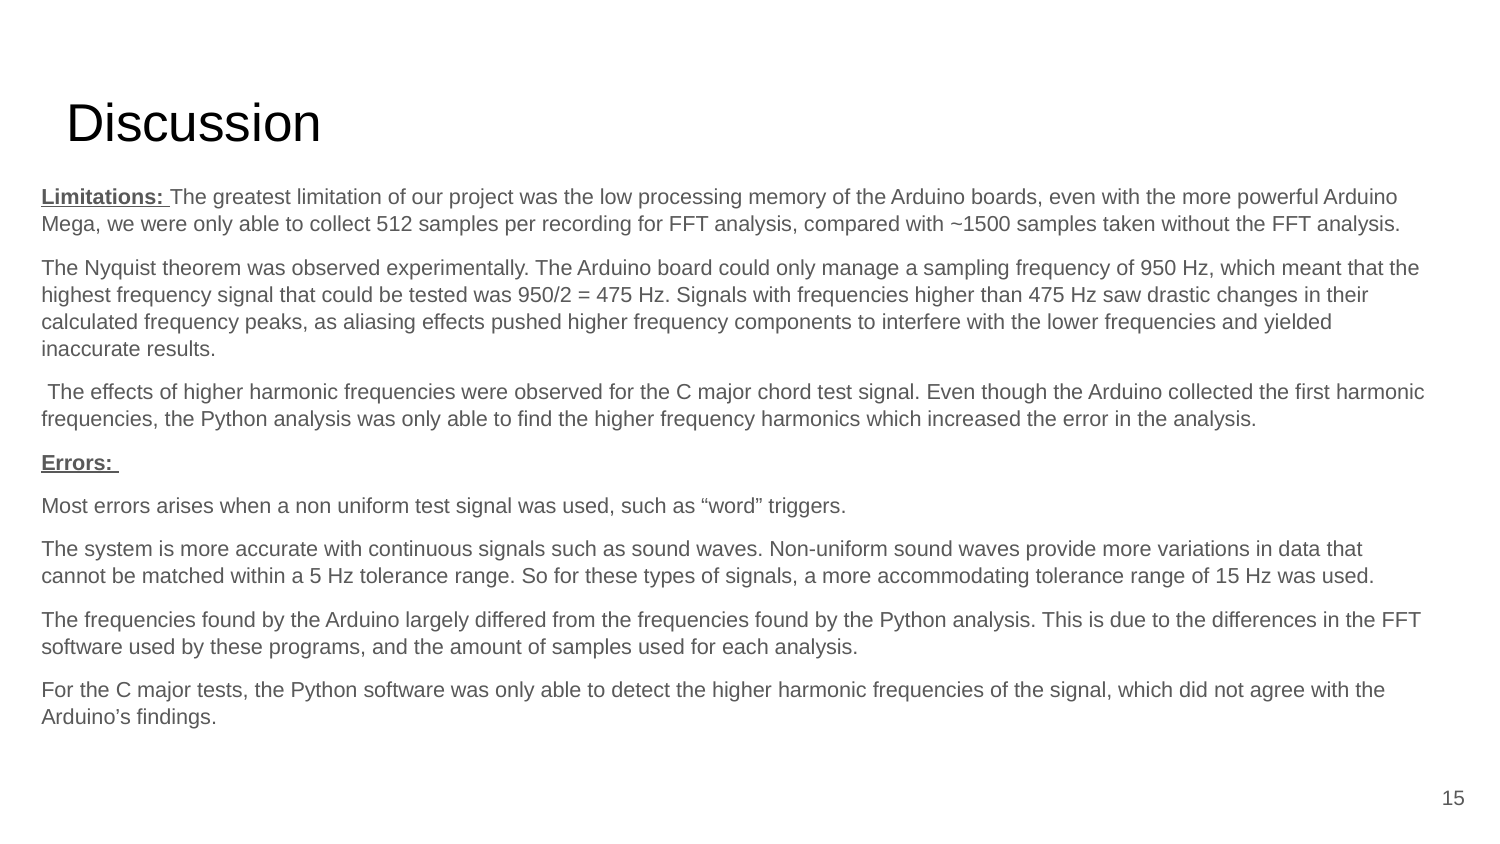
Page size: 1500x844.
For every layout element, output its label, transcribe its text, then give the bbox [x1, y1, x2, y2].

slide_number ‹#› [1389, 764, 1480, 830]
title Discussion [51, 72, 1449, 166]
list Limitations: The greatest limitation of our project was the low processing memory of the Arduino boards, even with the more powerful Arduino Mega, we were only able to collect 512 samples per recording for FFT analysis, compared with ~1500 samples taken without the FFT analysis. The Nyquist theorem was observed experimentally. The Arduino board could only manage a sampling frequency of 950 Hz, which meant that the highest frequency signal that could be tested was 950/2 = 475 Hz. Signals with frequencies higher than 475 Hz saw drastic changes in their calculated frequency peaks, as aliasing effects pushed higher frequency components to interfere with the lower frequencies and yielded inaccurate results. The effects of higher harmonic frequencies were observed for the C major chord test signal. Even though the Arduino collected the first harmonic frequencies, the Python analysis was only able to find the higher frequency harmonics which increased the error in the analysis. Errors: Most errors arises when a non uniform test signal was used, such as “word” triggers. The system is more accurate with continuous signals such as sound waves. Non-uniform sound waves provide more variations in data that cannot be matched within a 5 Hz tolerance range. So for these types of signals, a more accommodating tolerance range of 15 Hz was used. The frequencies found by the Arduino largely differed from the frequencies found by the Python analysis. This is due to the differences in the FFT software used by these programs, and the amount of samples used for each analysis. For the C major tests, the Python software was only able to detect the higher harmonic frequencies of the signal, which did not agree with the Arduino’s findings. [26, 166, 1449, 750]
